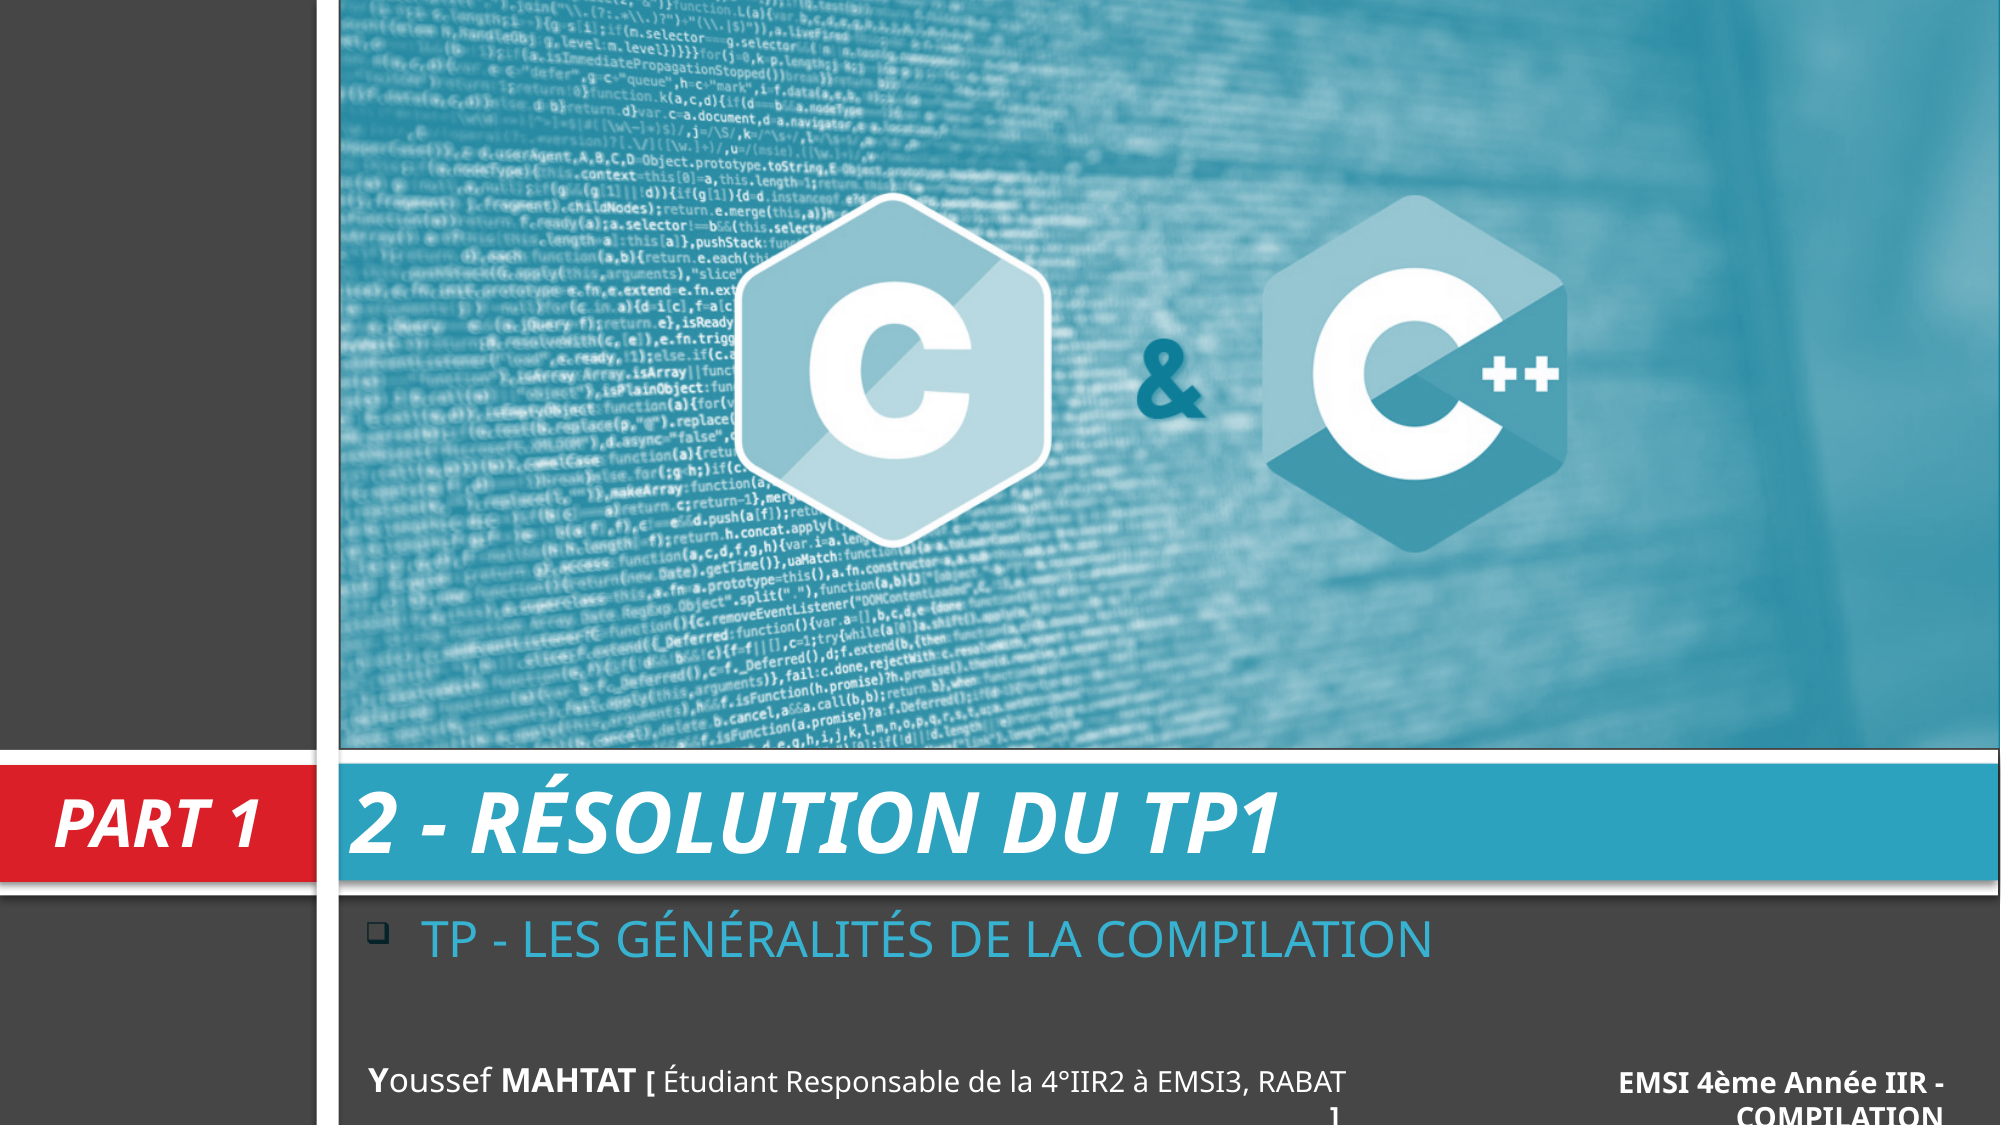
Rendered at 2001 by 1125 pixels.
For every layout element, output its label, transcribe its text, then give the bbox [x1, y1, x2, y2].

list TP - LES GÉNÉRALITÉS DE LA COMPILATION [350, 900, 1967, 1053]
text_box PART 1 [0, 764, 317, 877]
picture [340, 0, 2000, 749]
title 2 - RÉSOLUTION DU TP1 [336, 761, 1997, 879]
